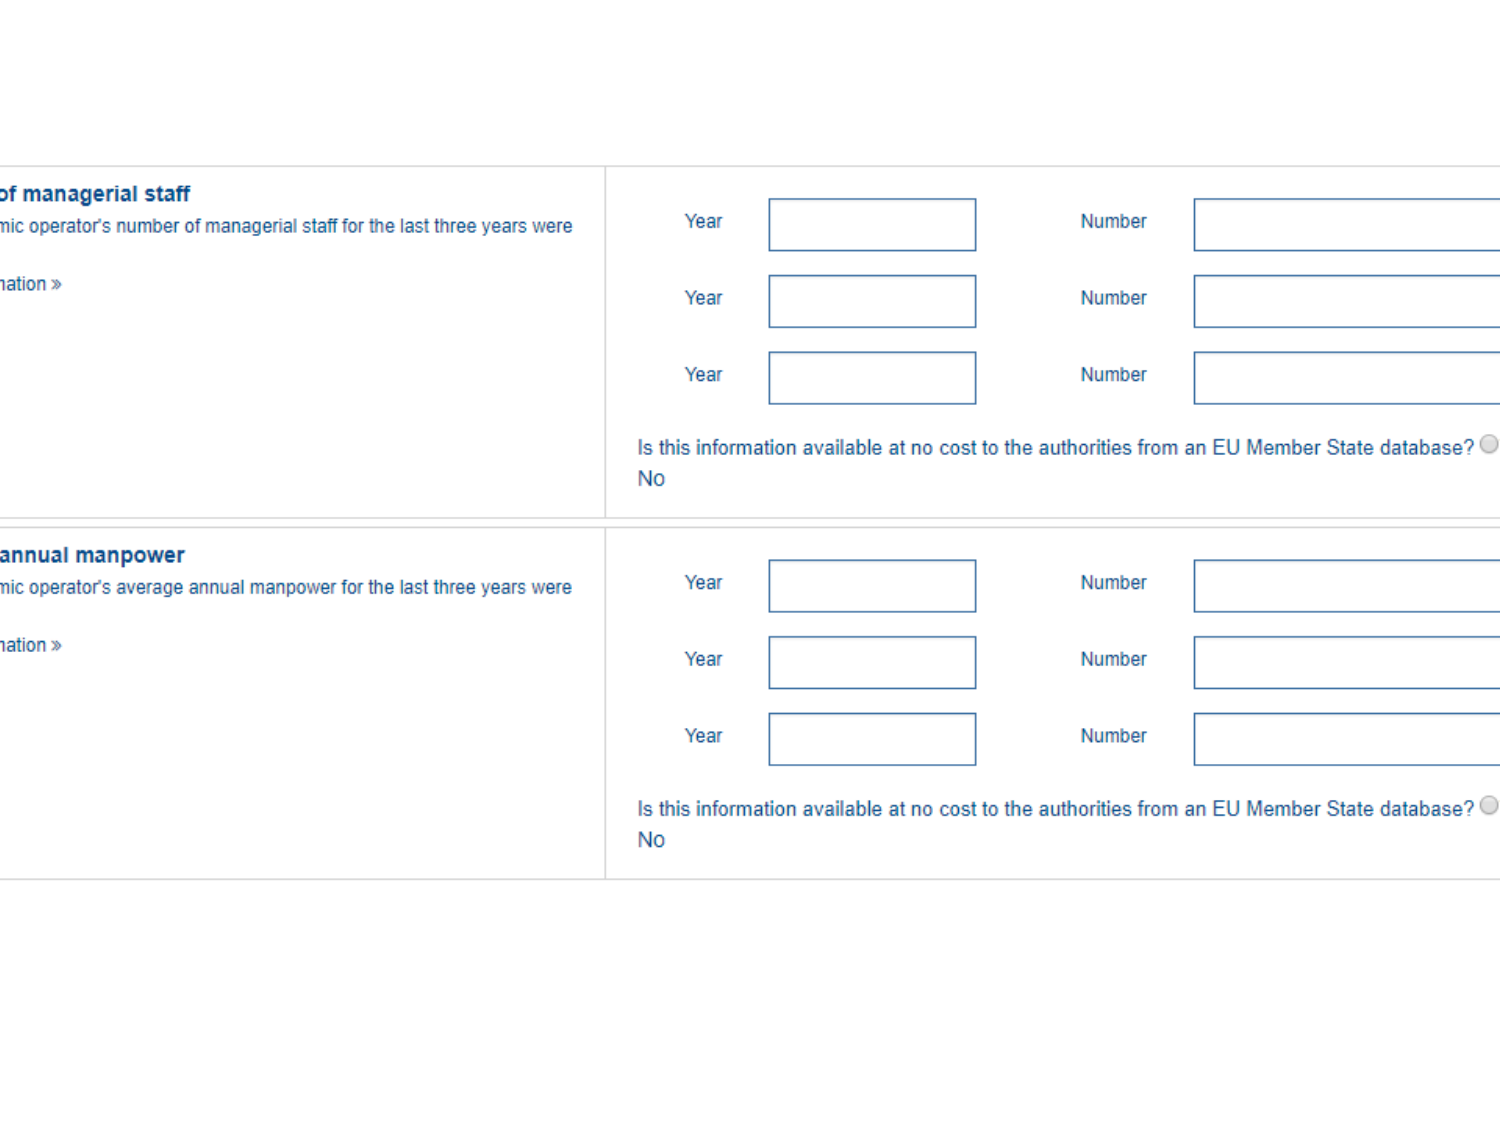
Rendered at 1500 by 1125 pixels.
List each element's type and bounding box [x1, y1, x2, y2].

picture [0, 160, 1500, 883]
